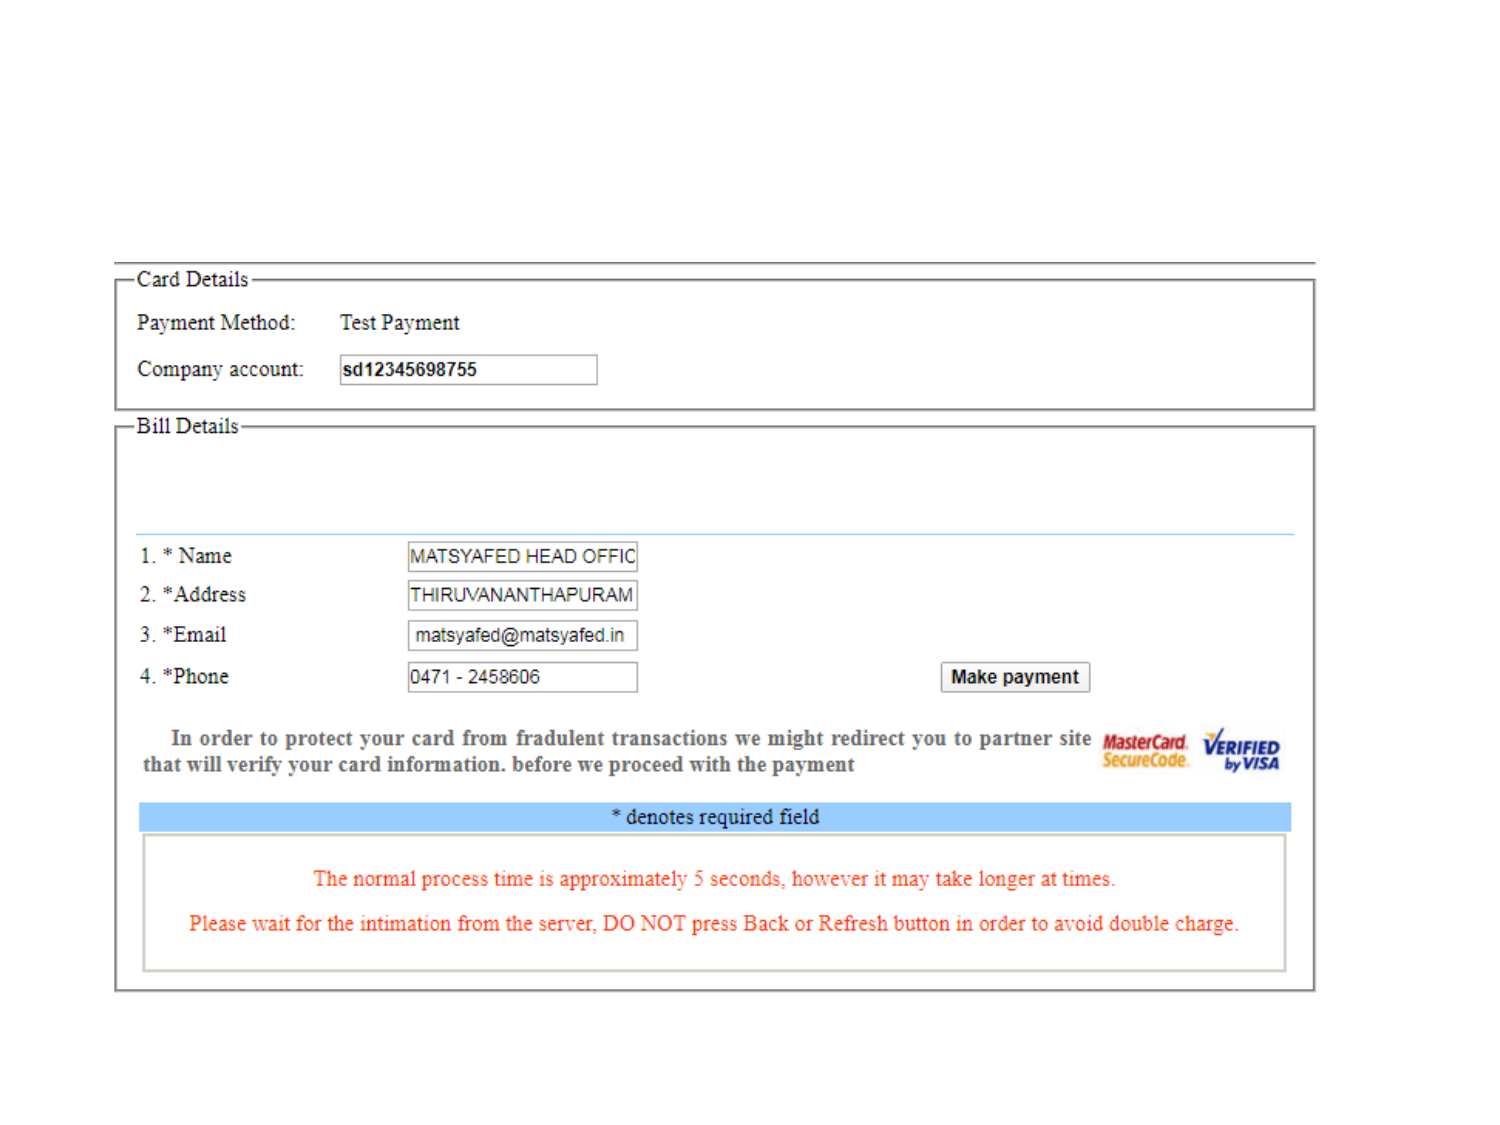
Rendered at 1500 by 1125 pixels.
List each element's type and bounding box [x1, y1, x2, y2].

list [90, 262, 1410, 1006]
